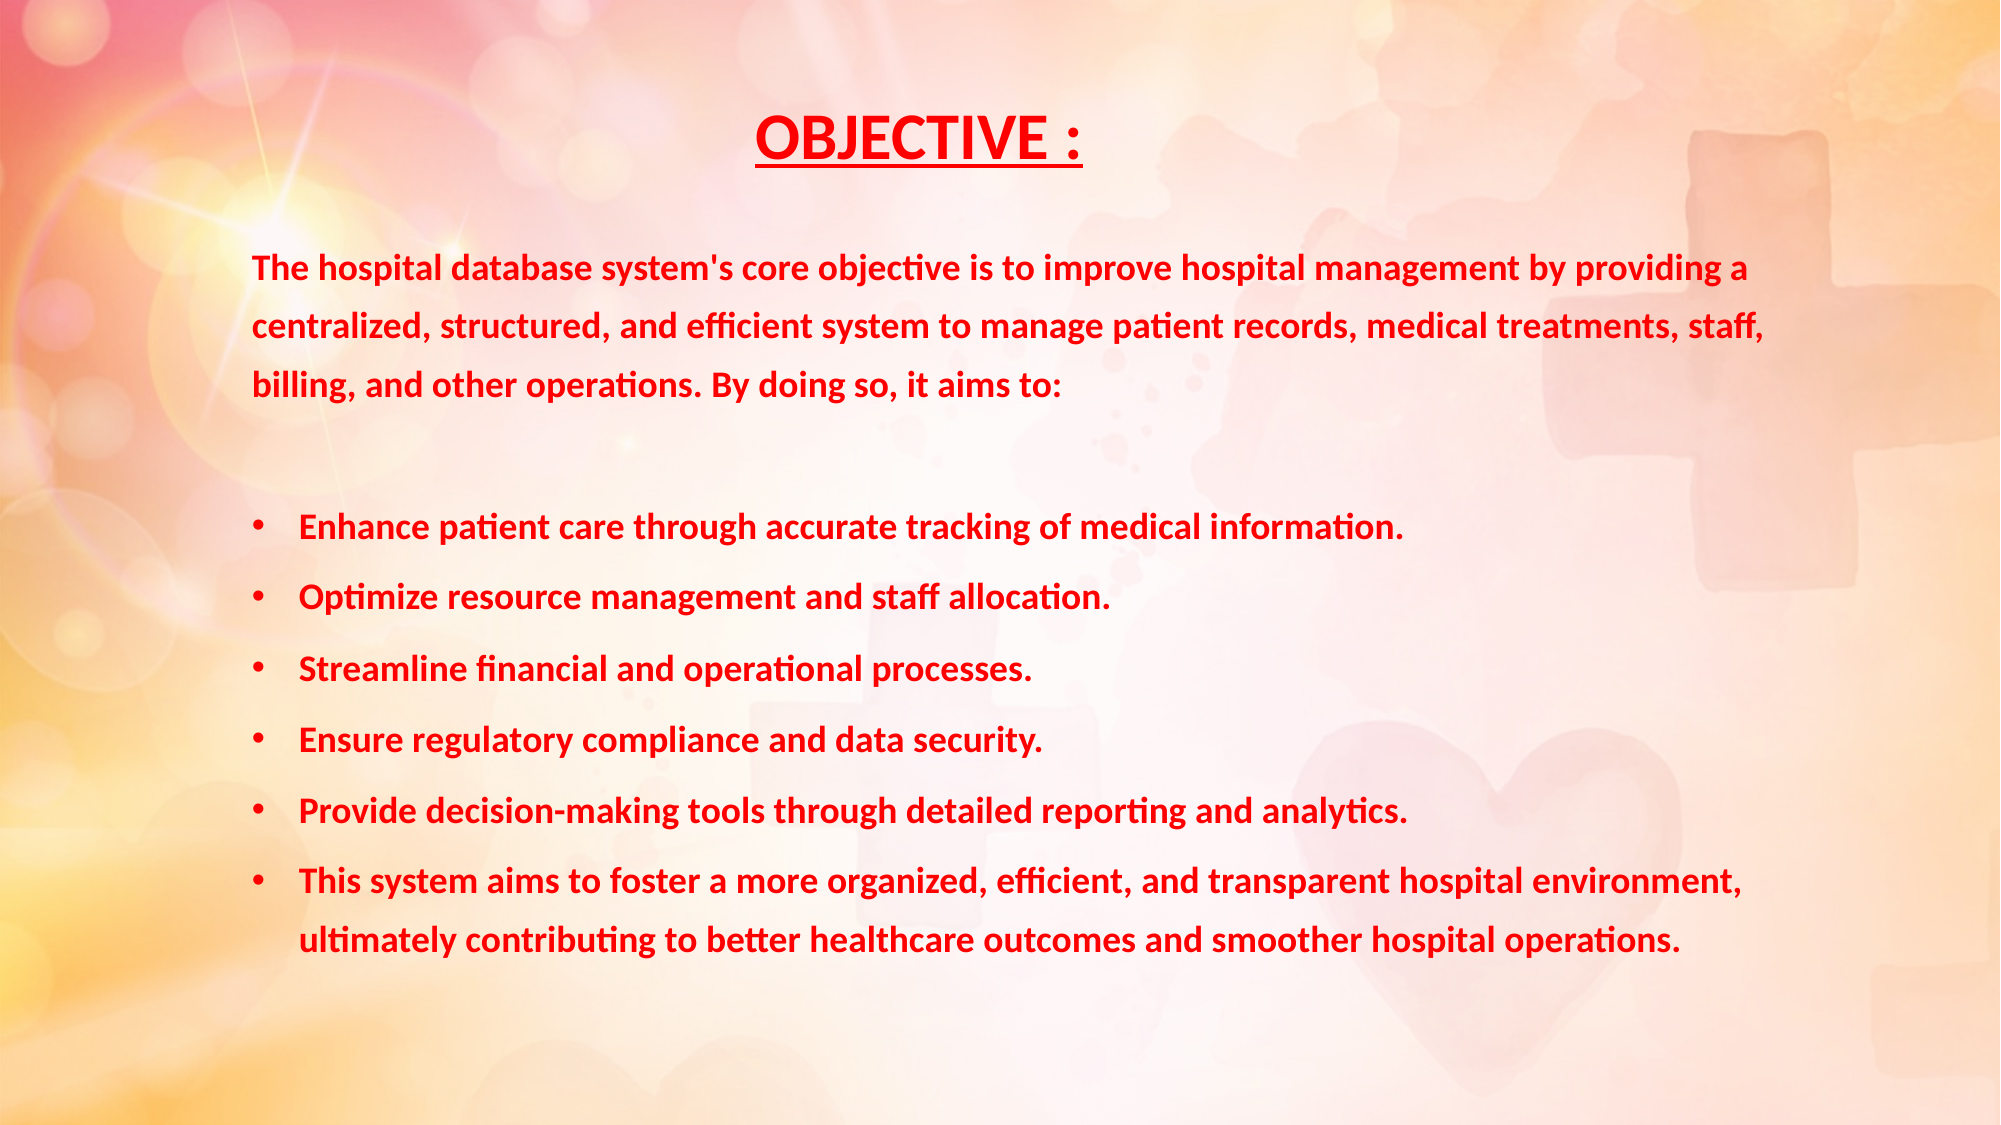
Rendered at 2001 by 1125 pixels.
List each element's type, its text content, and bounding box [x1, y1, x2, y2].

picture [0, 0, 2000, 1125]
text_box OBJECTIVE : [740, 61, 1407, 181]
text_box The hospital database system's core objective is to improve hospital management by providing a centralized, structured, and efficient system to manage patient records, medical treatments, staff, billing, and other operations. By doing so, it aims to: Enhance patient care through accurate tracking of medical information. Optimize resource management and staff allocation. Streamline financial and operational processes. Ensure regulatory compliance and data security. Provide decision-making tools through detailed reporting and analytics. This system aims to foster a more organized, efficient, and transparent hospital environment, ultimately contributing to better healthcare outcomes and smoother hospital operations. [237, 221, 1794, 1019]
